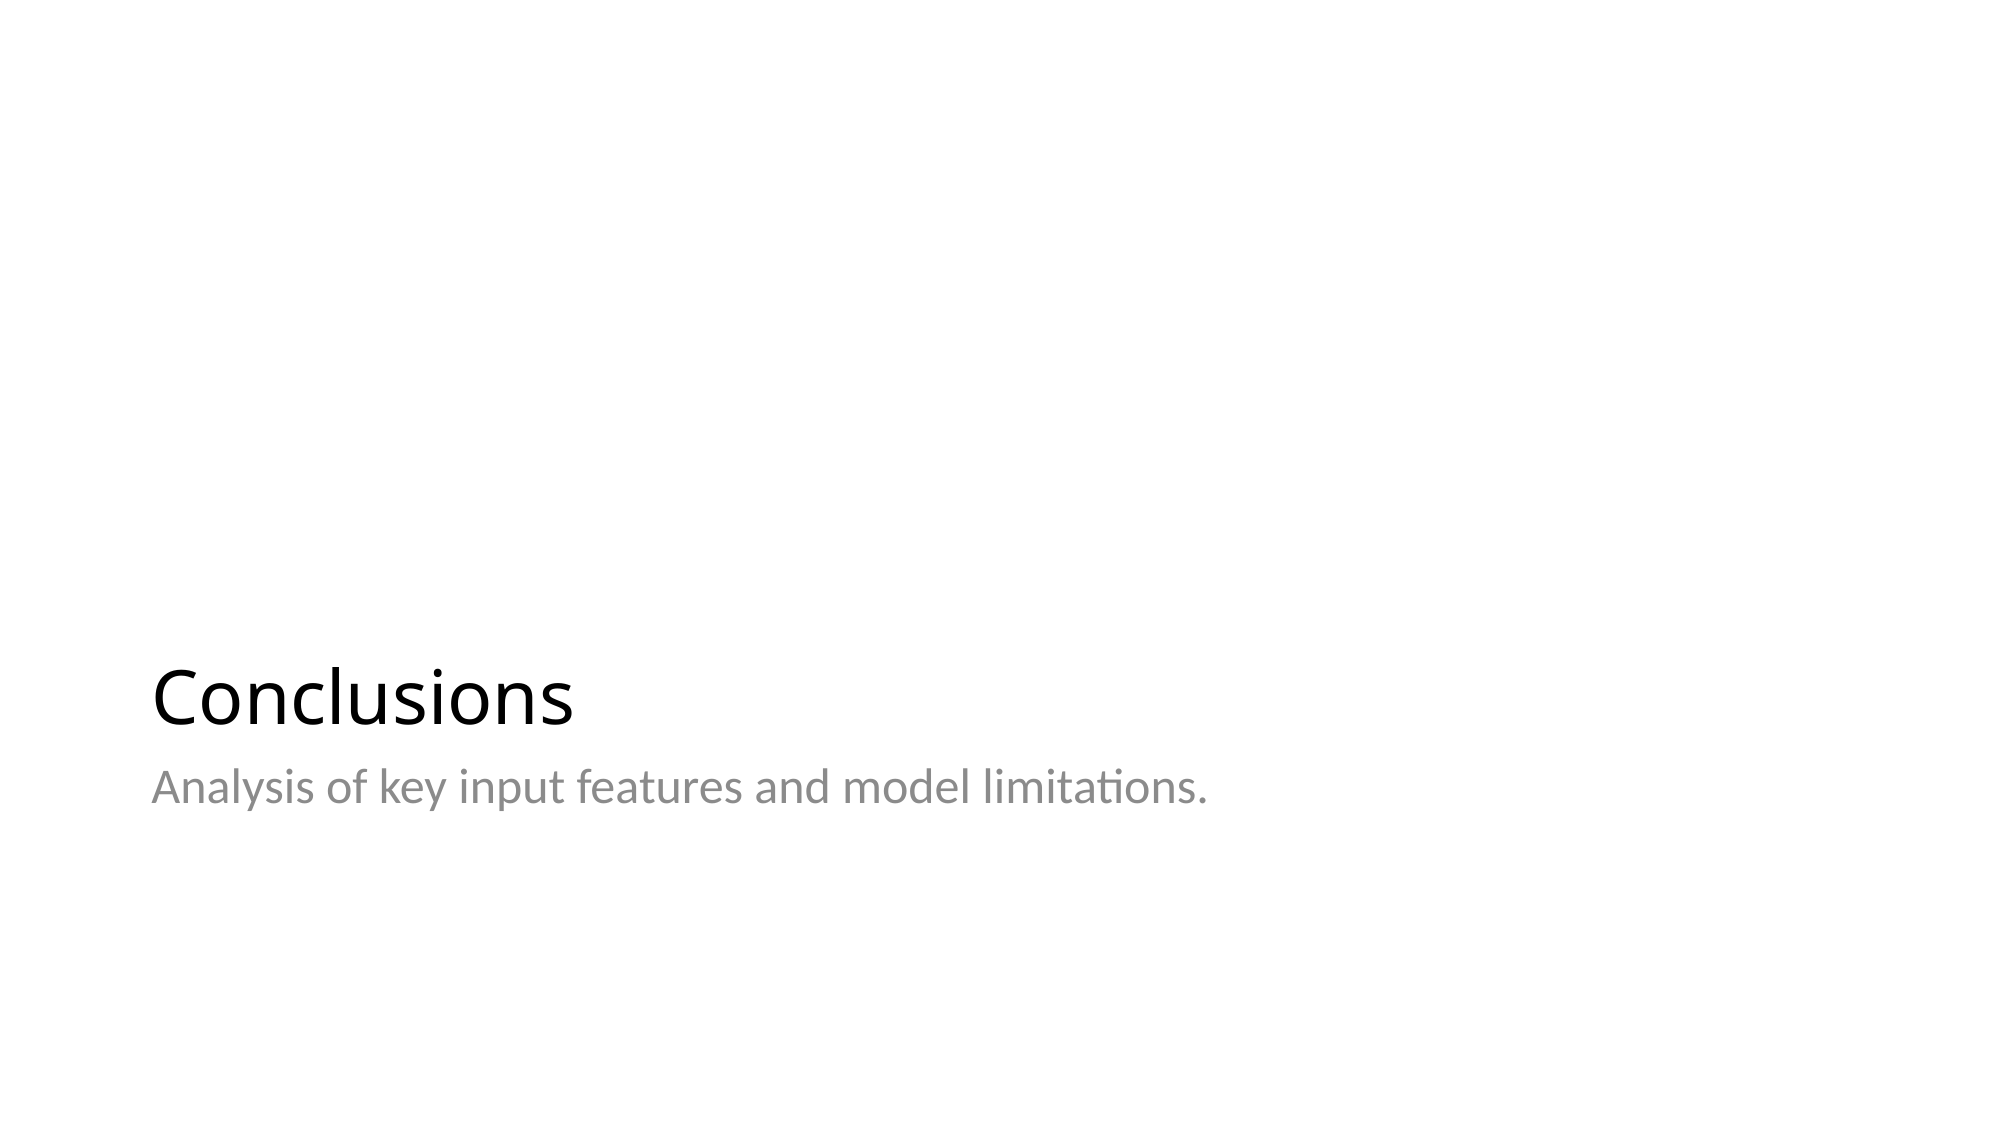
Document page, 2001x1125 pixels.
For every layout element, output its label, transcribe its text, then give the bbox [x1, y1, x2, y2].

title Conclusions [136, 280, 1862, 749]
list Analysis of key input features and model limitations. [136, 752, 1862, 999]
